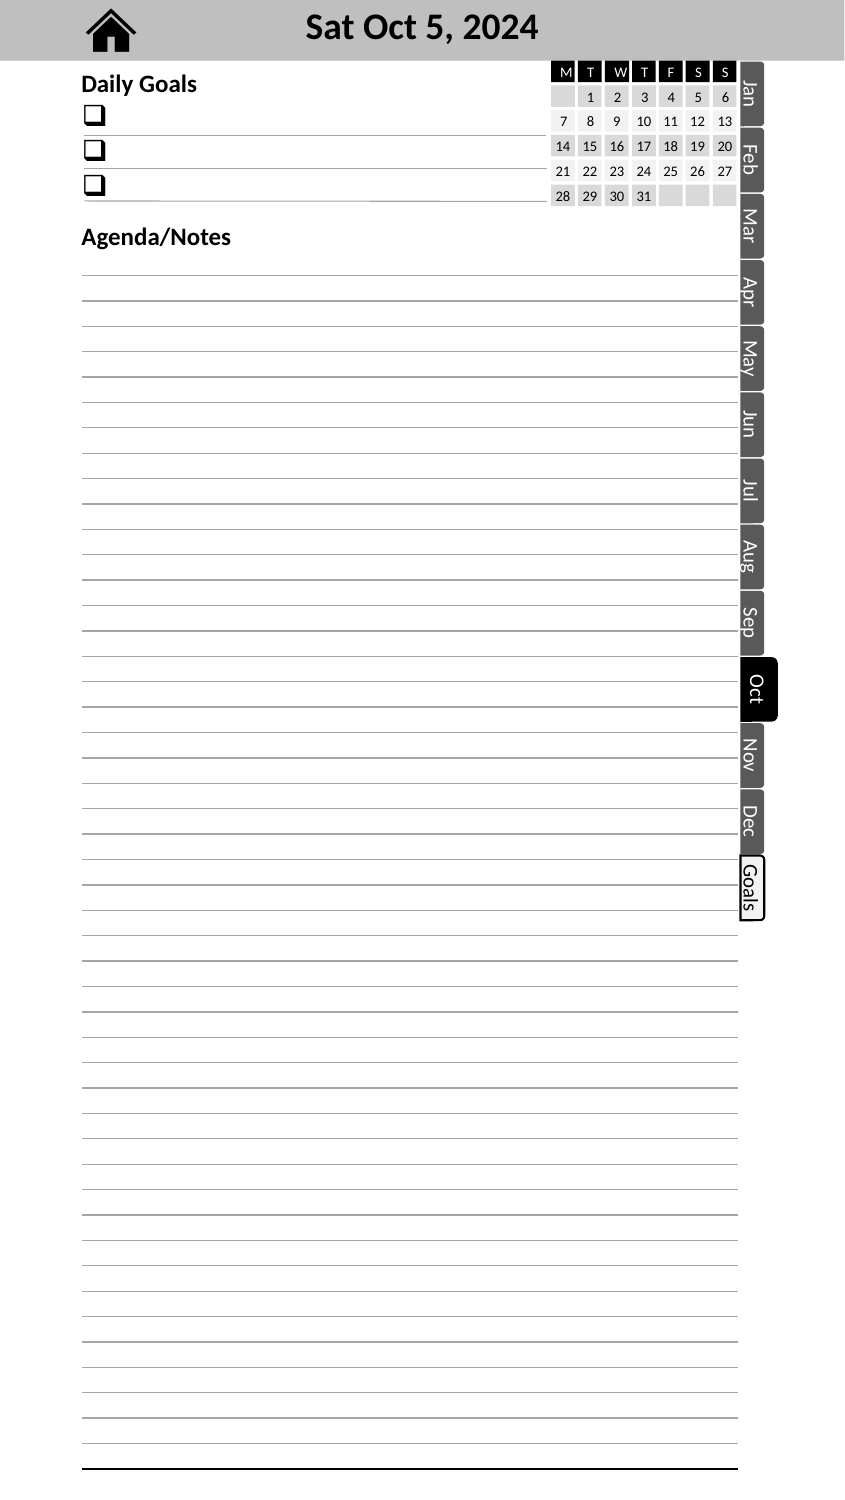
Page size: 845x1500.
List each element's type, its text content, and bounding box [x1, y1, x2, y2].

picture [82, 1, 140, 59]
list Sat Oct 5, 2024 [190, 0, 655, 61]
